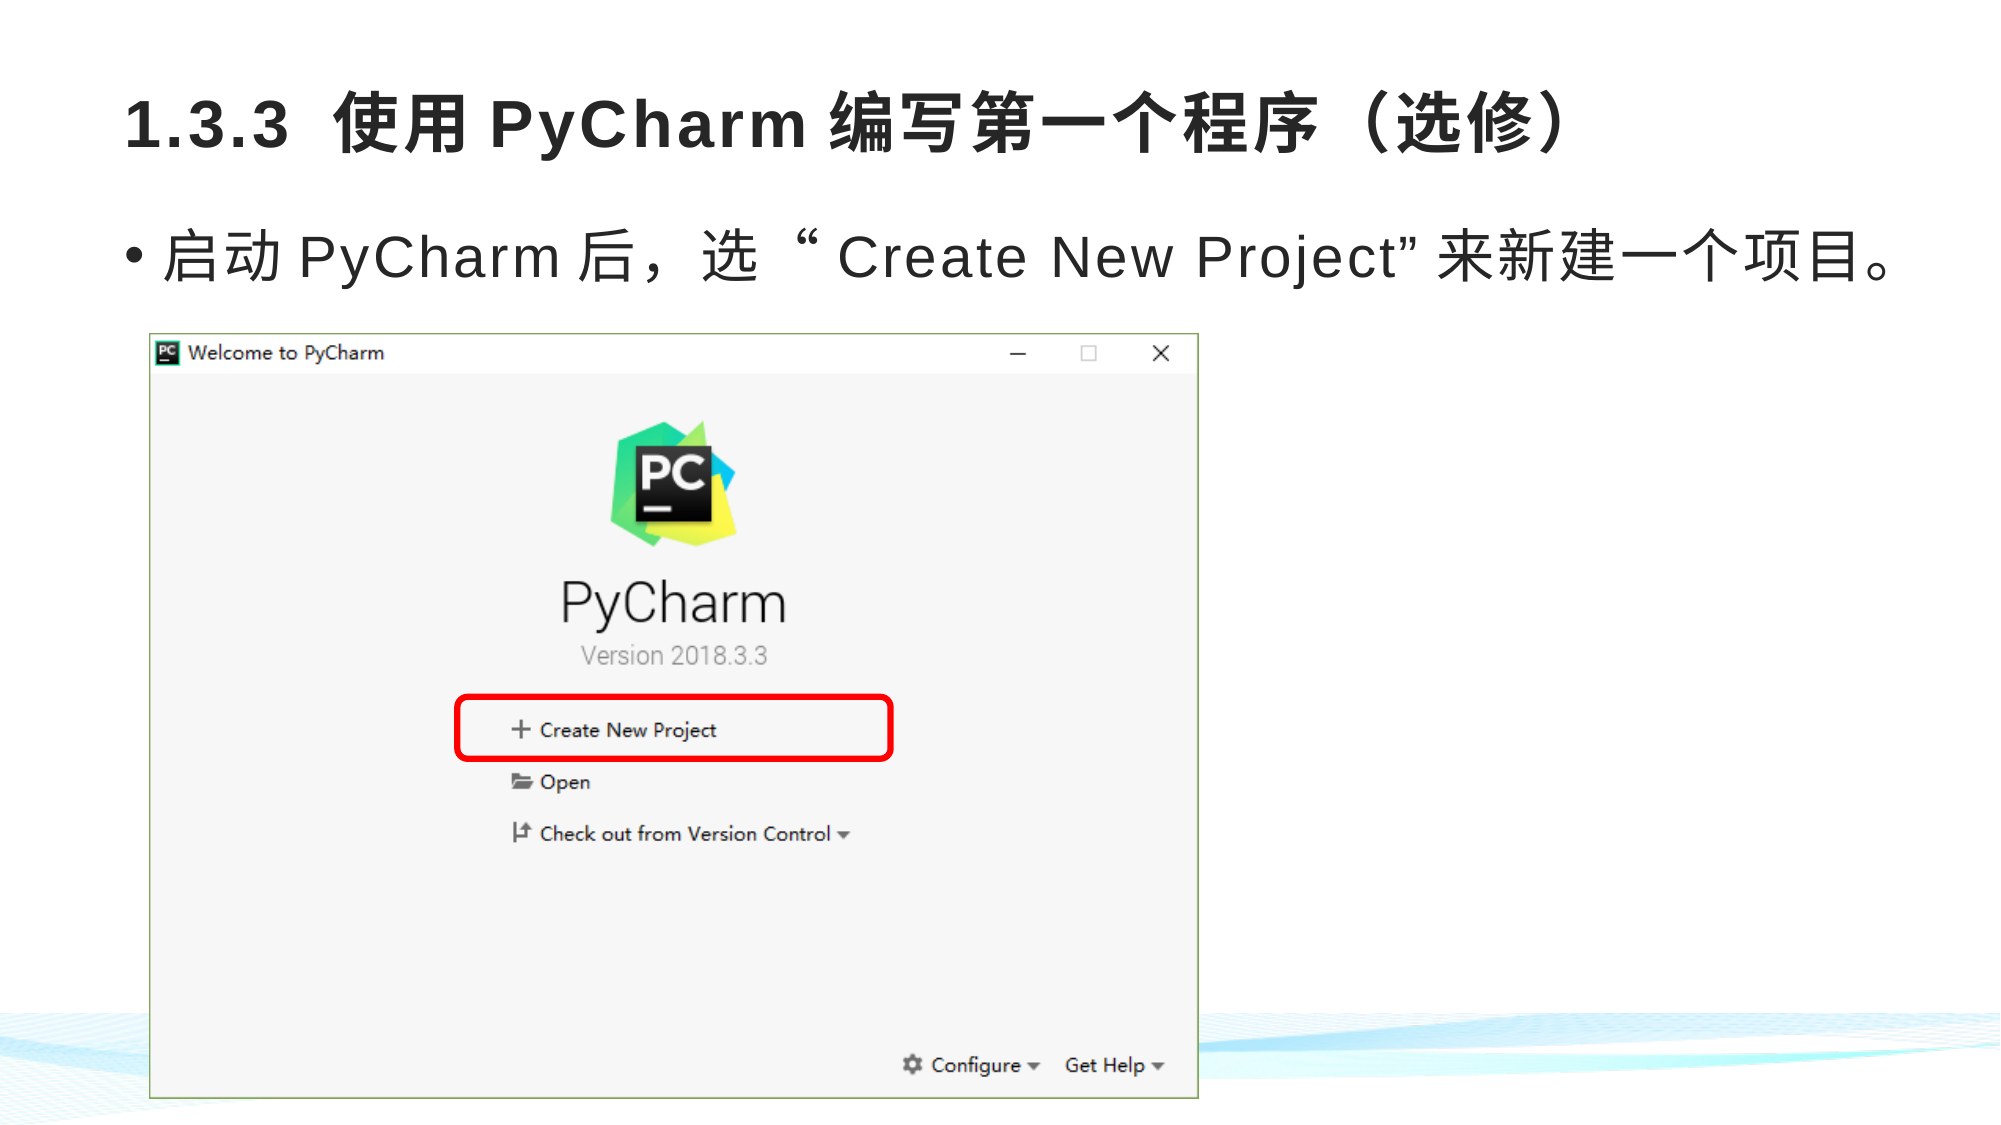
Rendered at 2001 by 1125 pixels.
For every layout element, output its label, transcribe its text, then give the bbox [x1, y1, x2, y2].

list 启动PyCharm后，选“Create New Project”来新建一个项目。 [109, 190, 1891, 1041]
picture [0, 333, 2000, 1125]
title 1.3.3 使用PyCharm编写第一个程序（选修） [109, 72, 1891, 190]
